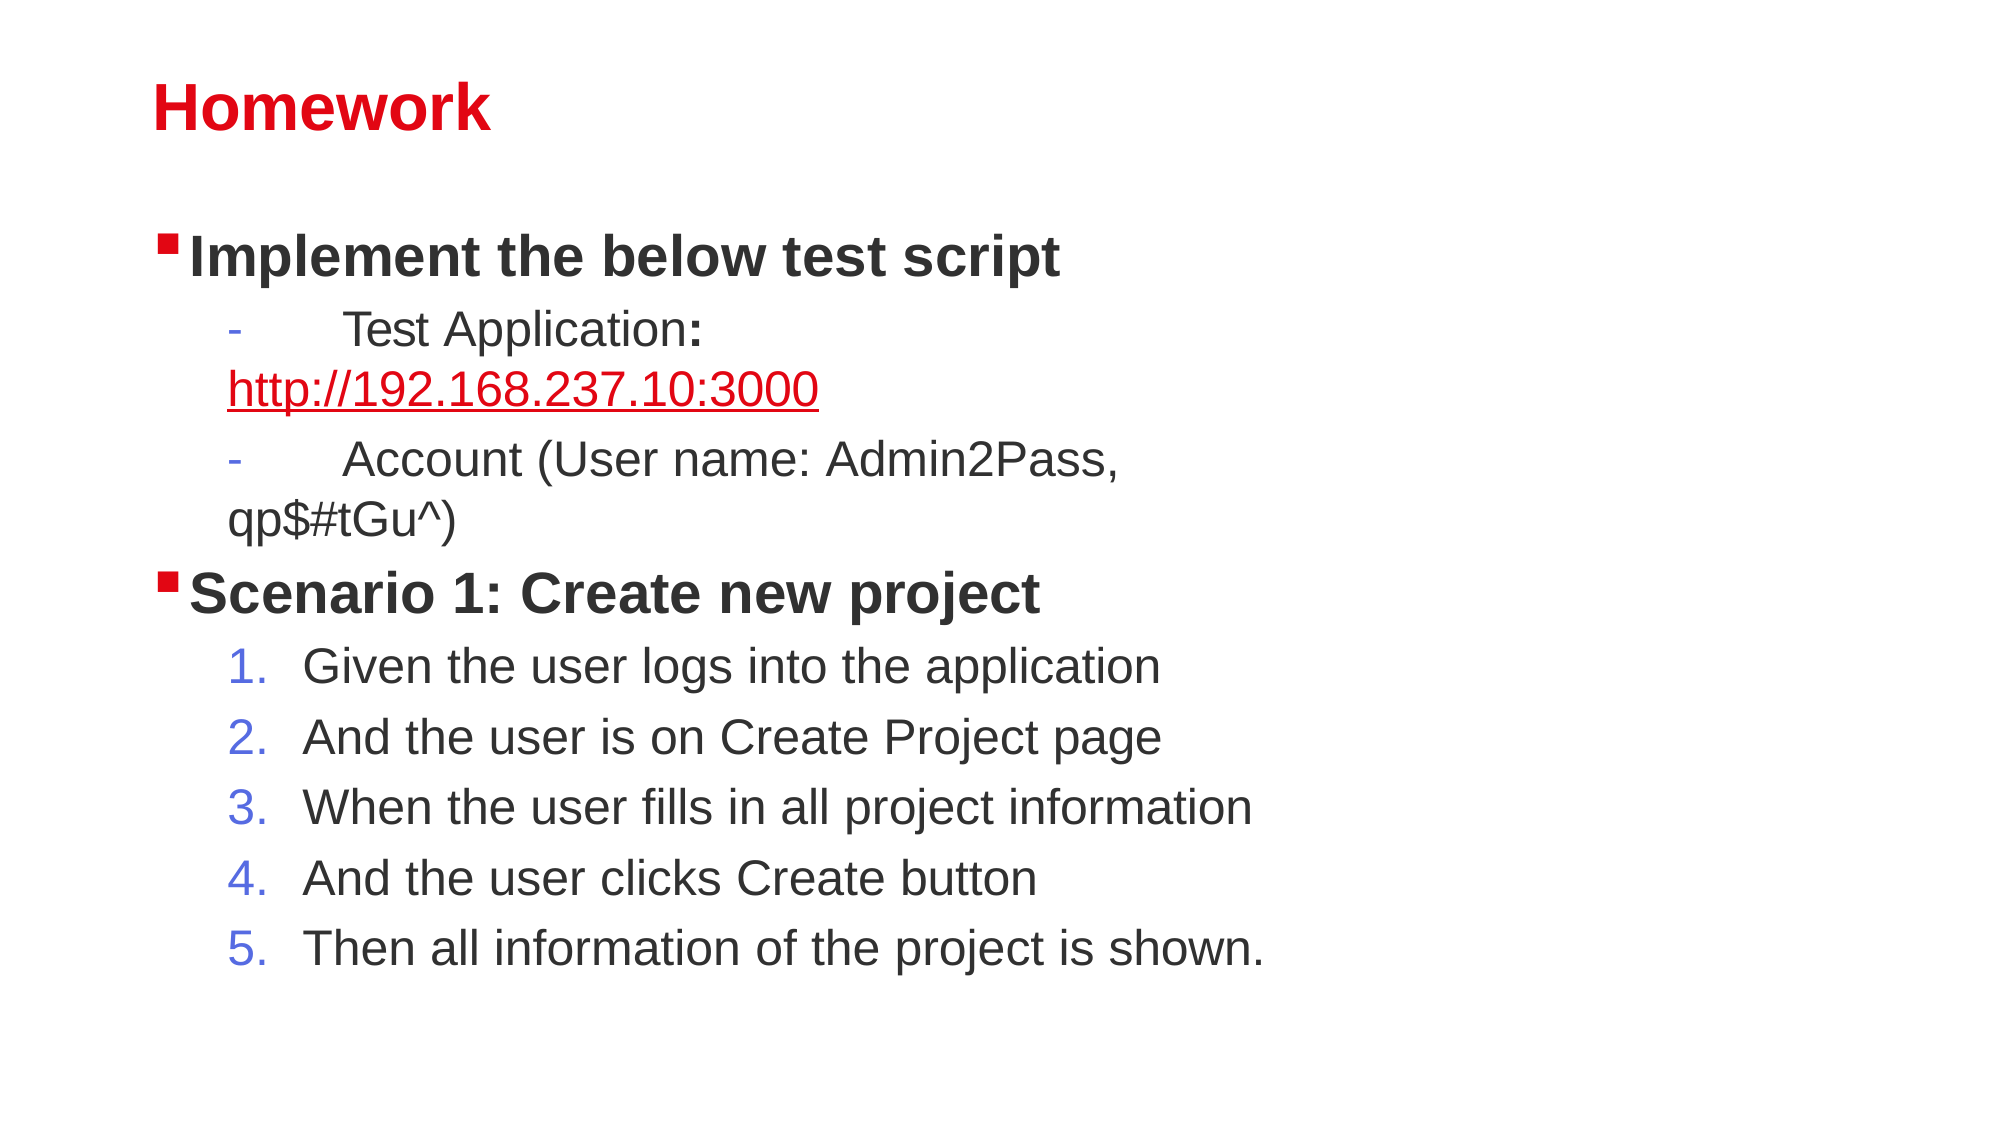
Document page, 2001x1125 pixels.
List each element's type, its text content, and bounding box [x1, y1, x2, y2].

text_box Implement the below test script - Test Application: http://192.168.237.10:3000 - Account (User name: Admin2Pass, qp$#tGu^) Scenario 1: Create new project Given the user logs into the application And the user is on Create Project page When the user fills in all project information And the user clicks Create button Then all information of the project is shown. [150, 214, 1289, 976]
title Homework [150, 62, 496, 214]
